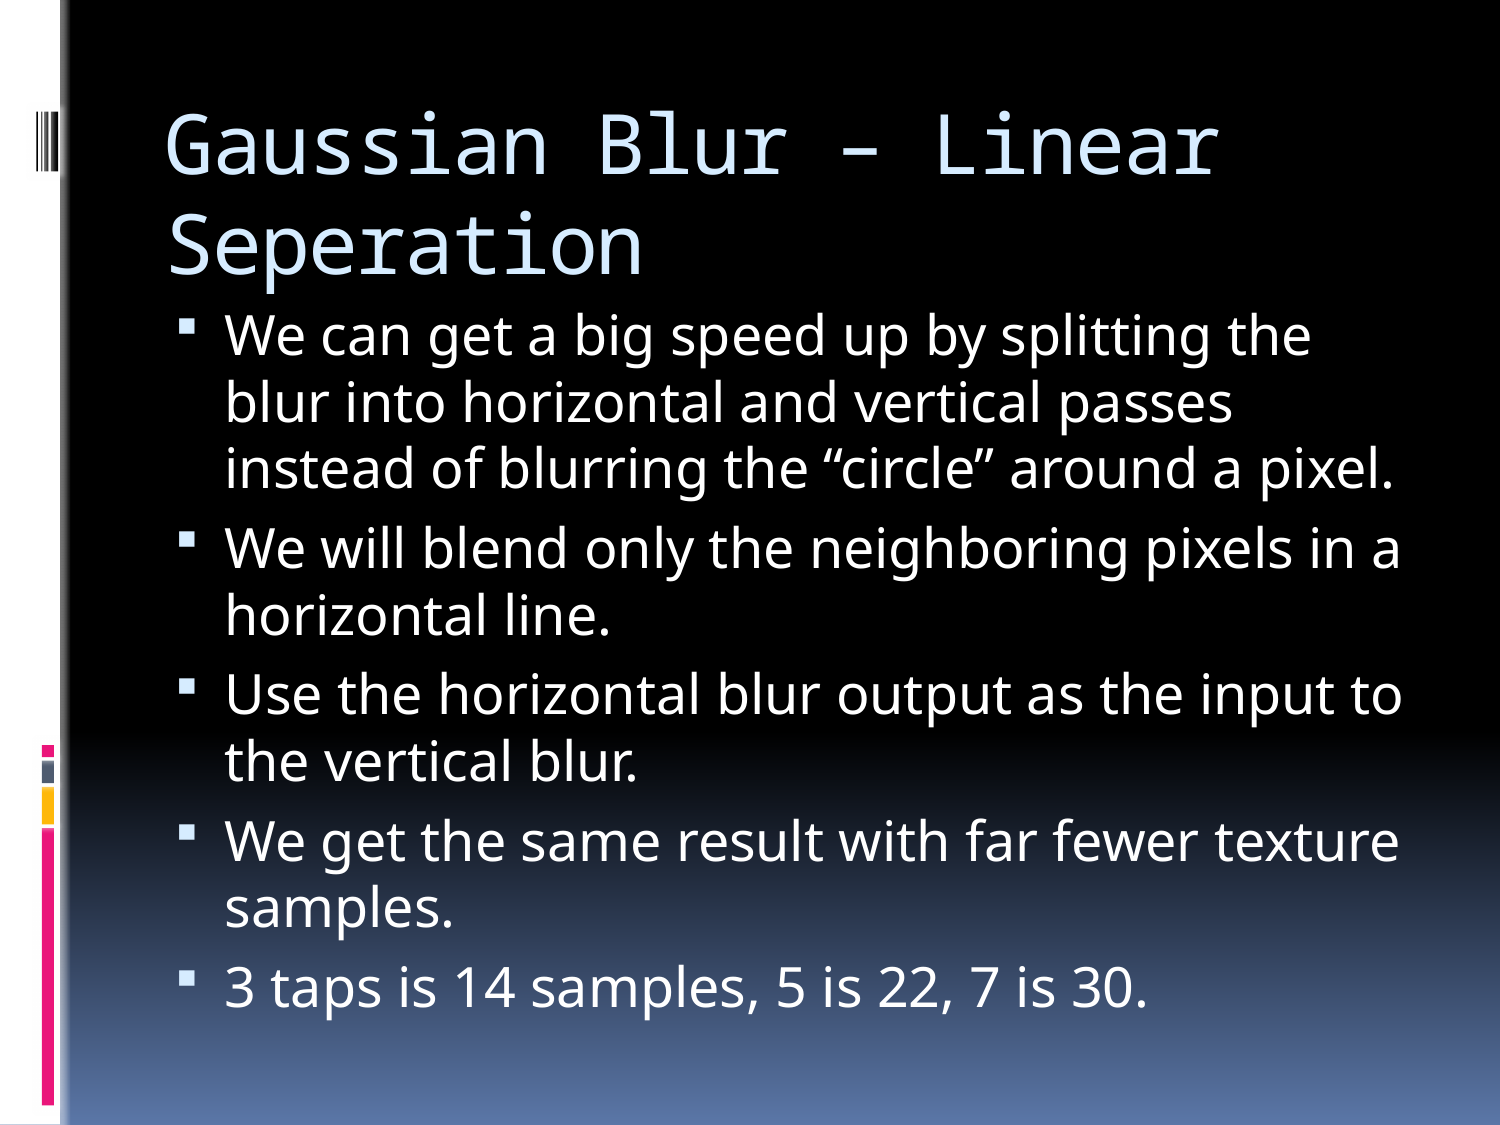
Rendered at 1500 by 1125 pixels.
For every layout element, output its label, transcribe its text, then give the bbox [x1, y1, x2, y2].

title Gaussian Blur – Linear Seperation [150, 83, 1425, 234]
list We can get a big speed up by splitting the blur into horizontal and vertical passes instead of blurring the “circle” around a pixel. We will blend only the neighboring pixels in a horizontal line. Use the horizontal blur output as the input to the vertical blur. We get the same result with far fewer texture samples. 3 taps is 14 samples, 5 is 22, 7 is 30. [150, 292, 1425, 1043]
